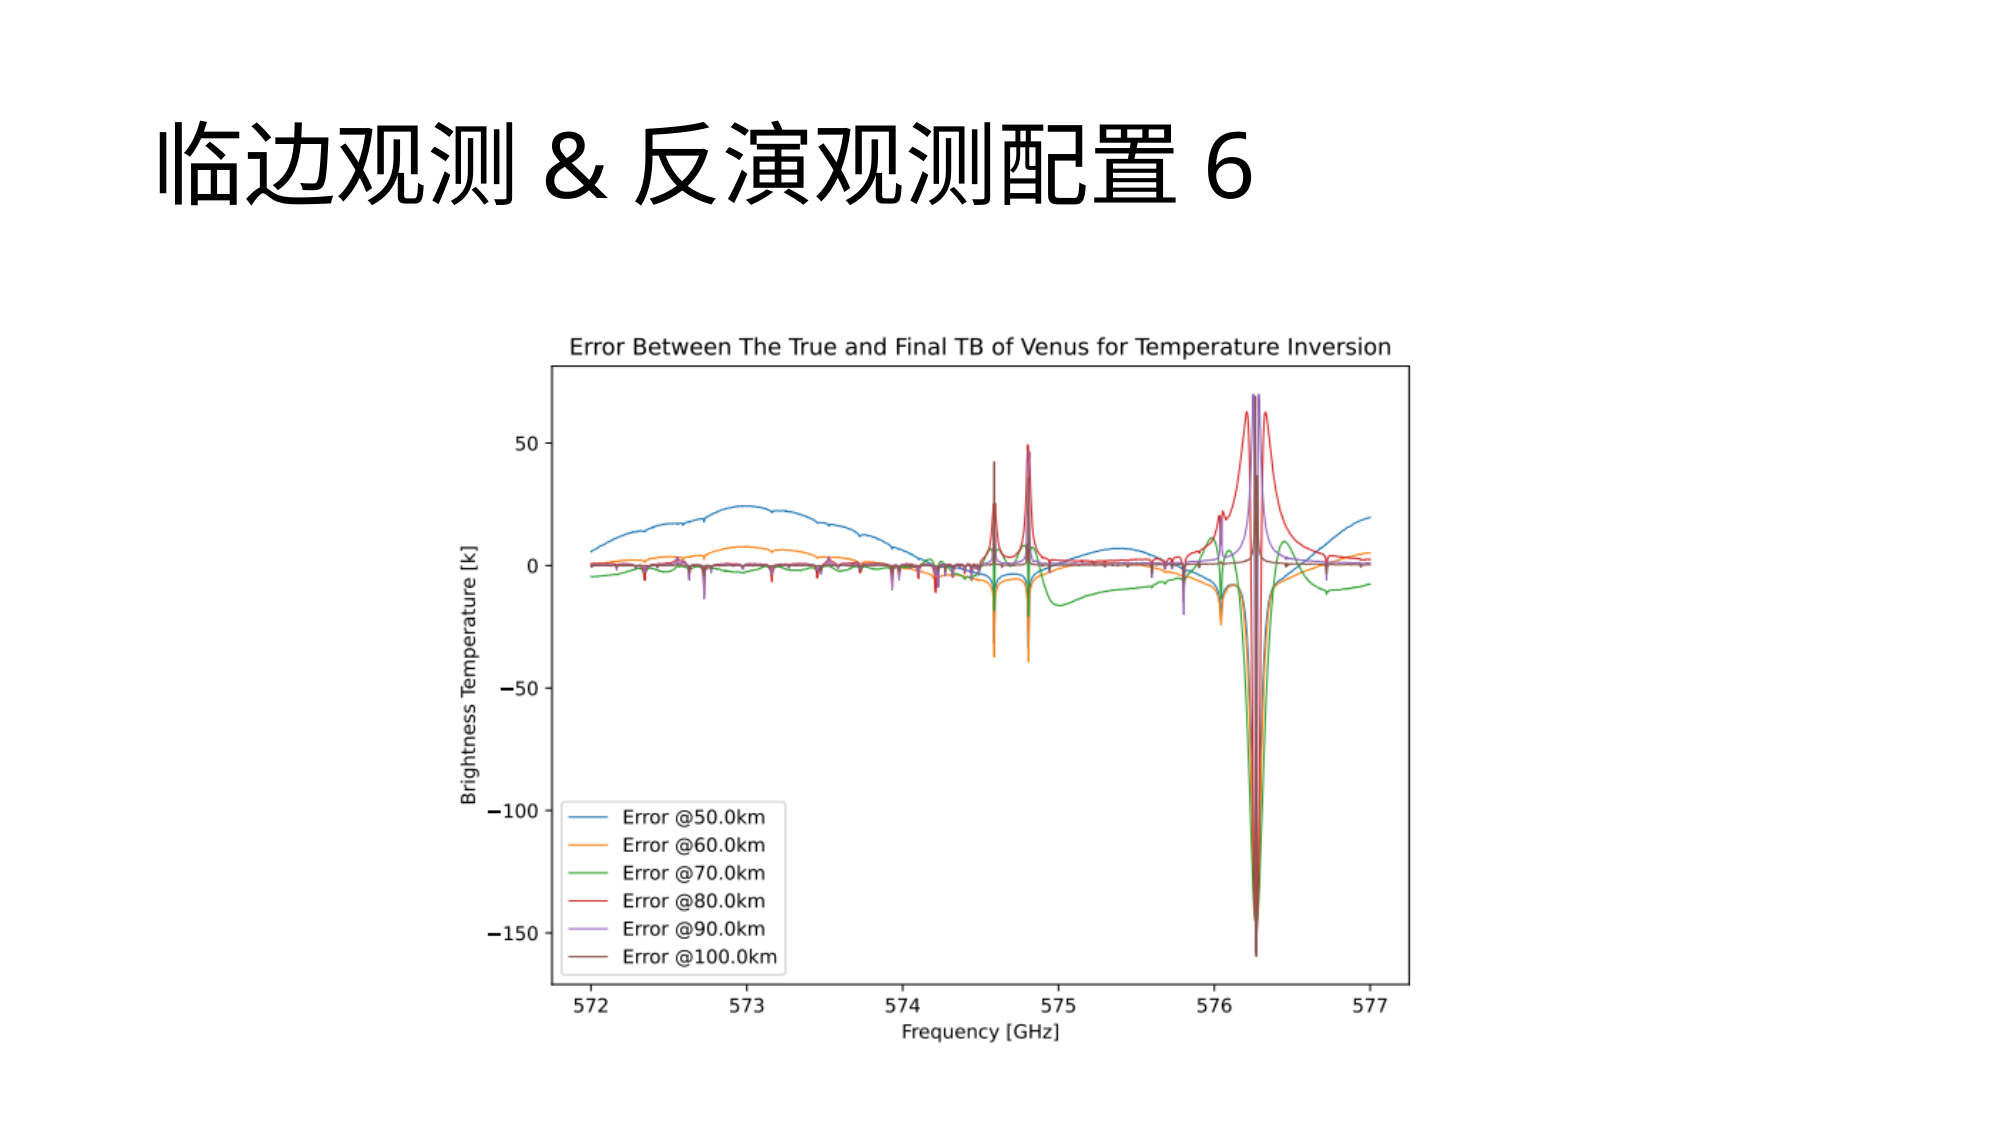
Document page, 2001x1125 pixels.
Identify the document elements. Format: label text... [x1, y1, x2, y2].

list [414, 270, 1517, 1070]
title 临边观测&反演观测配置6 [137, 59, 1863, 278]
